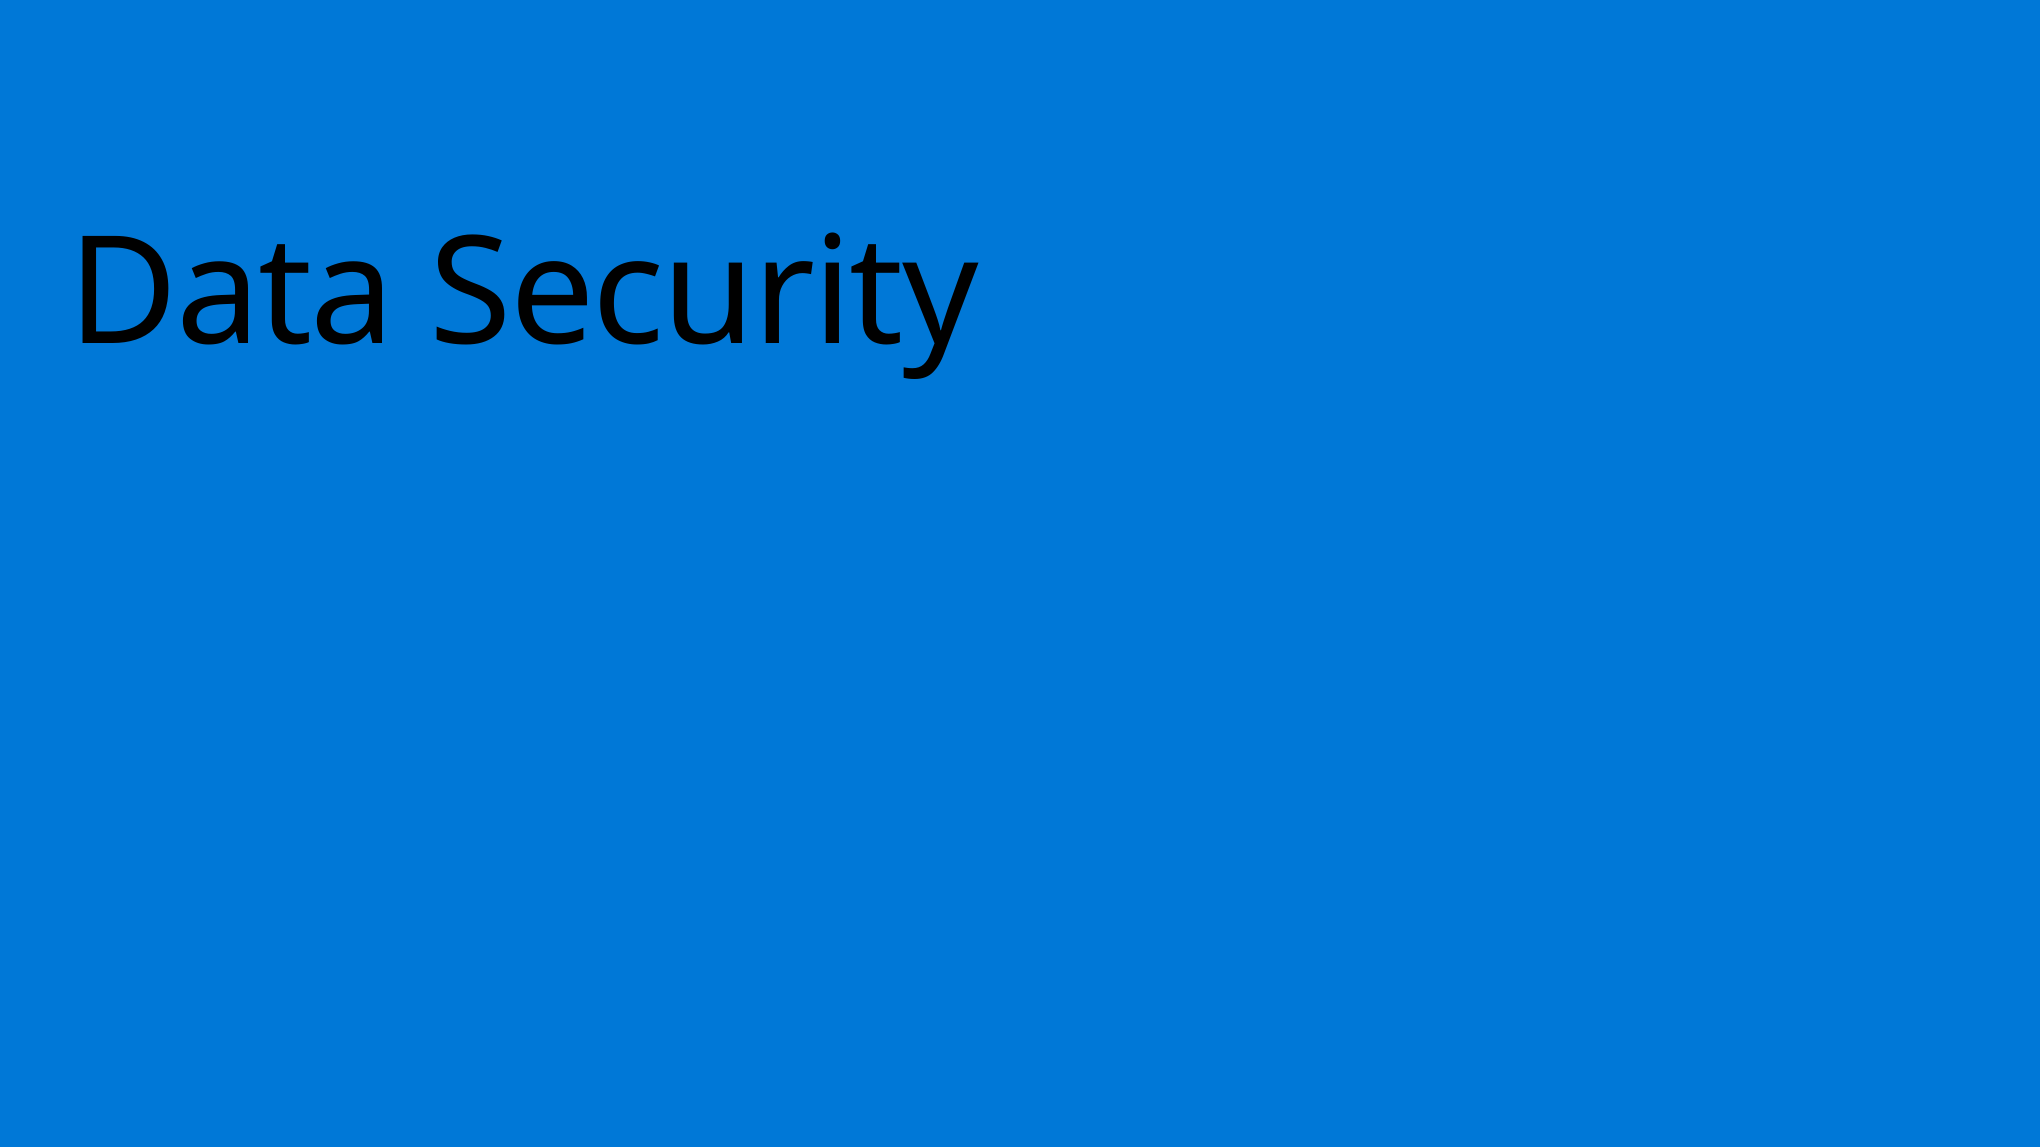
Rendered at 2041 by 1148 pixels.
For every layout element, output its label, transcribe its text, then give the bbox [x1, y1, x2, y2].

title Data Security [45, 198, 1735, 650]
